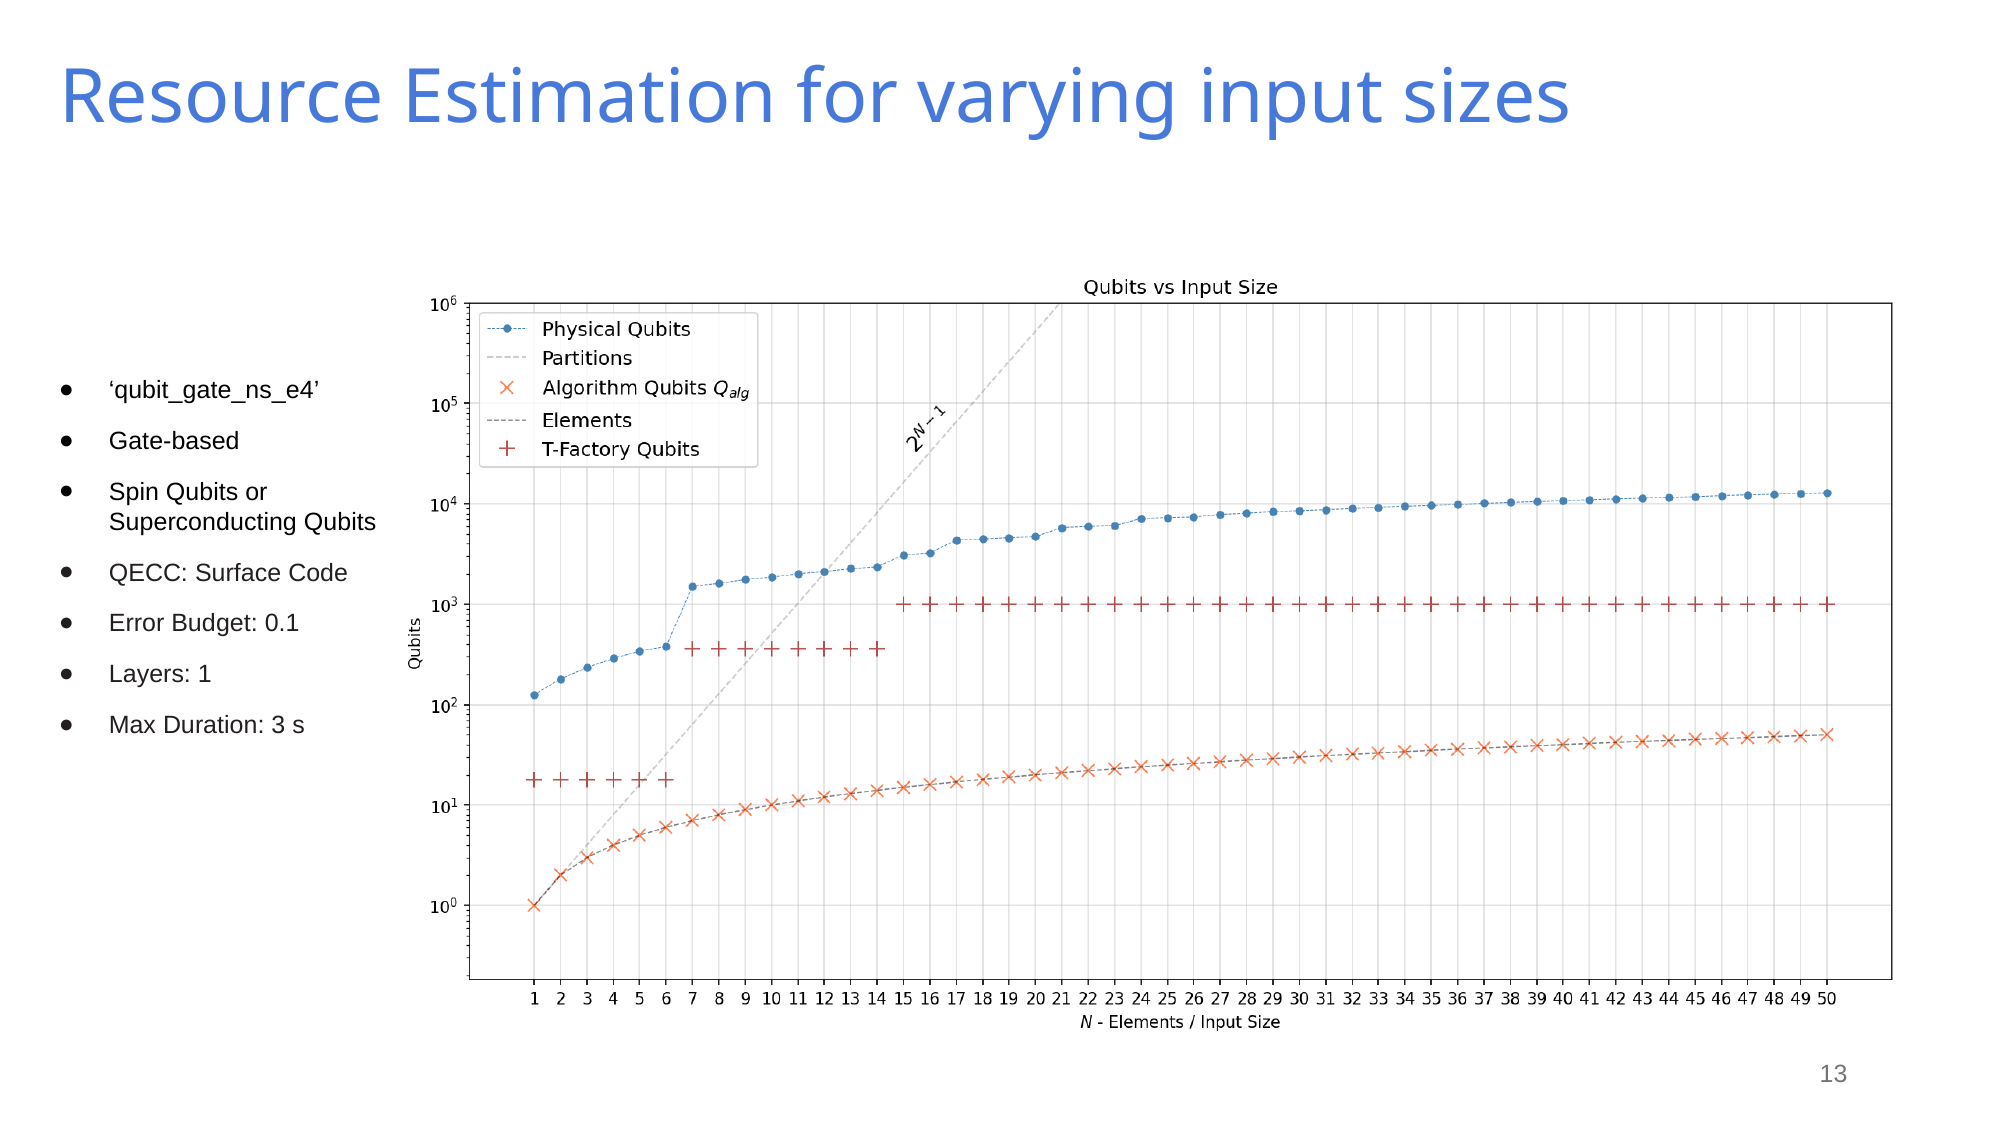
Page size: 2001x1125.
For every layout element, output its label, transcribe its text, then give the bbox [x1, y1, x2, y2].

slide_number 13 [1412, 1051, 1863, 1103]
text_box ‘qubit_gate_ns_e4’ Gate-based Spin Qubits or Superconducting Qubits QECC: Surface Code Error Budget: 0.1 Layers: 1 Max Duration: 3 s [18, 356, 389, 746]
picture [395, 267, 1903, 1043]
text_box Resource Estimation for varying input sizes [44, 33, 1940, 164]
